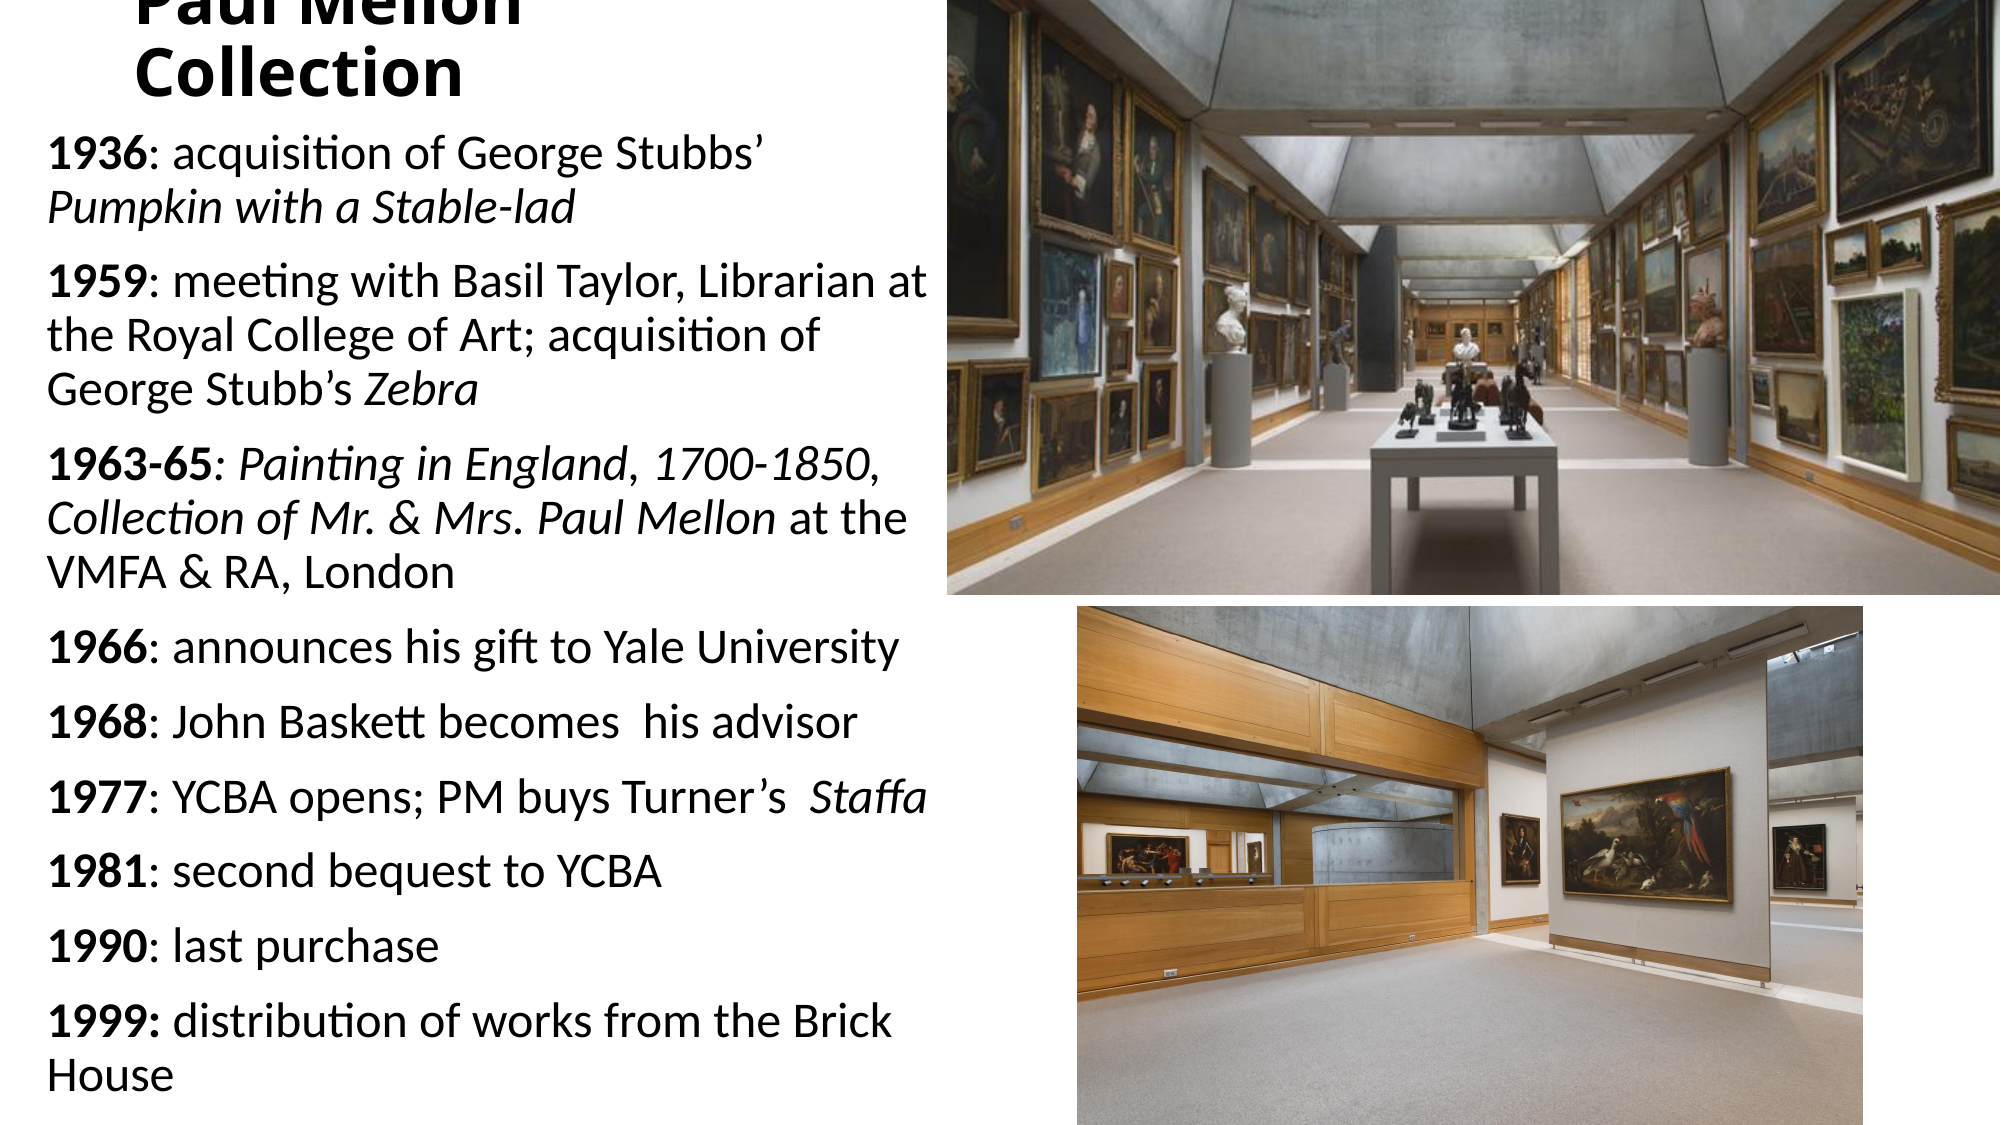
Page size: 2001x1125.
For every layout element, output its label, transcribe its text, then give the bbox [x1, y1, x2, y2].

list 1936: acquisition of George Stubbs’ Pumpkin with a Stable-lad 1959: meeting with Basil Taylor, Librarian at the Royal College of Art; acquisition of George Stubb’s Zebra 1963-65: Painting in England, 1700-1850, Collection of Mr. & Mrs. Paul Mellon at the VMFA & RA, London 1966: announces his gift to Yale University 1968: John Baskett becomes his advisor 1977: YCBA opens; PM buys Turner’s Staffa 1981: second bequest to YCBA 1990: last purchase 1999: distribution of works from the Brick House [31, 118, 948, 1082]
picture [1077, 606, 1863, 1125]
title Paul Mellon Collection [118, 0, 764, 118]
picture [947, 0, 2000, 595]
